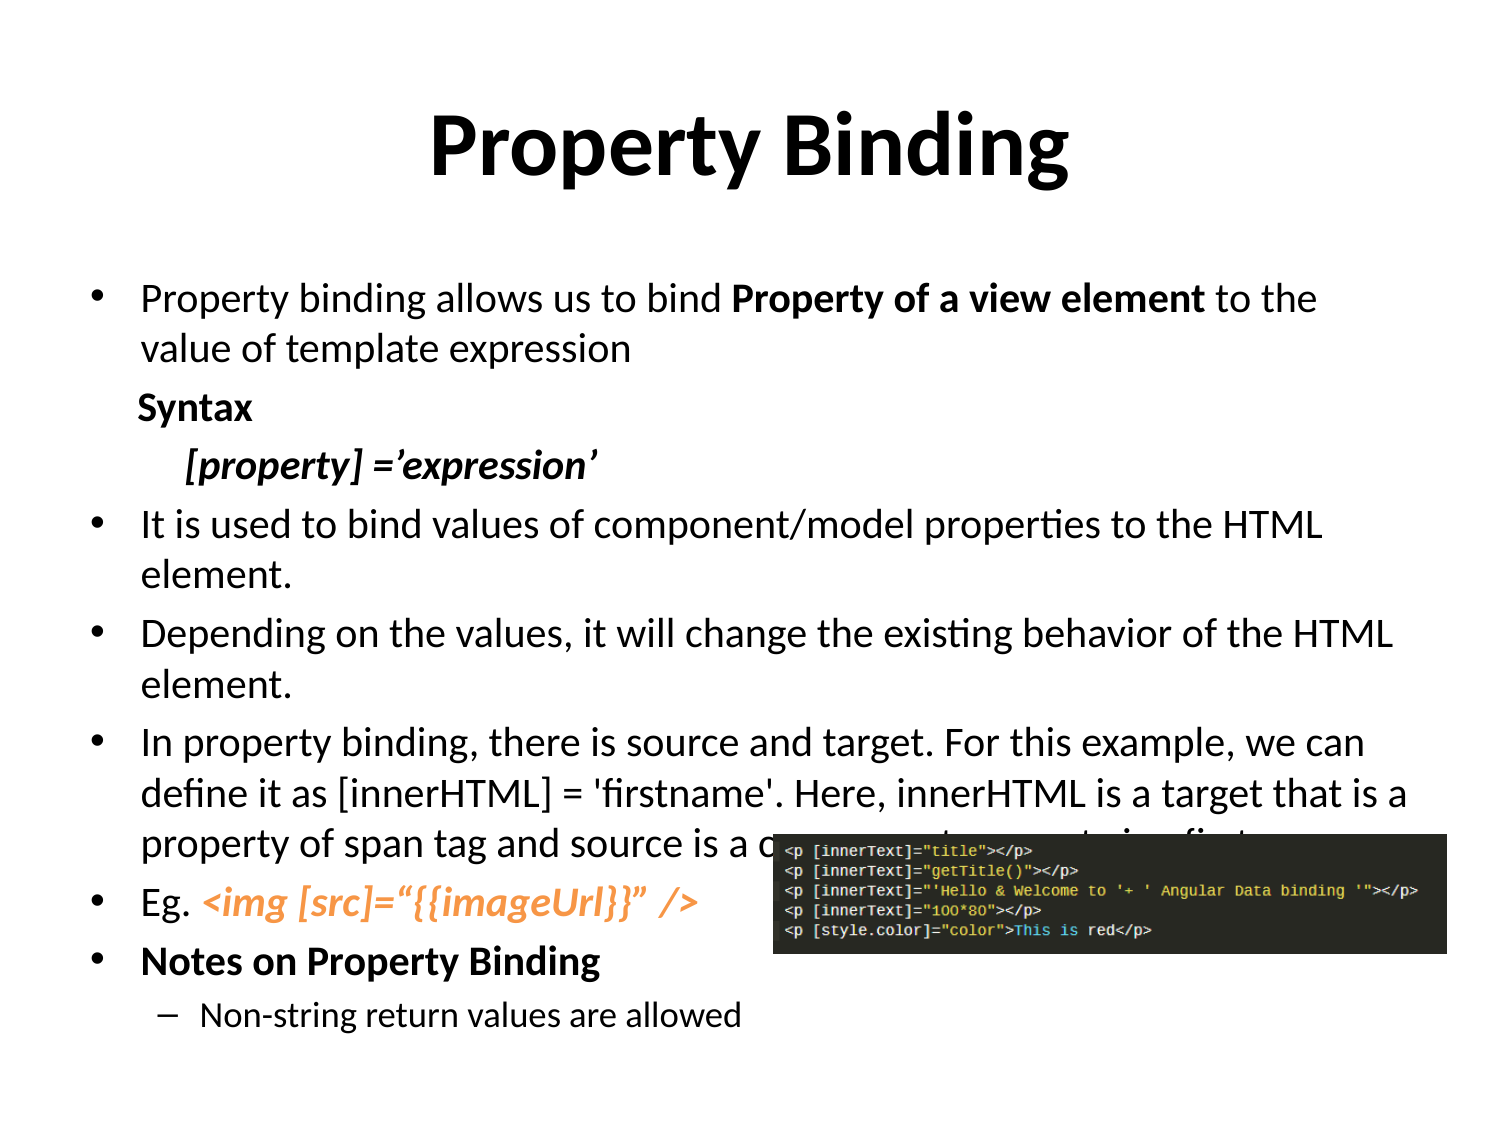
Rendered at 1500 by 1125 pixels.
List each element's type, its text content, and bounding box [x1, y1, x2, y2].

title Property Binding [75, 45, 1425, 233]
list Property binding allows us to bind Property of a view element to the value of template expression Syntax [property] =’expression’ It is used to bind values of component/model properties to the HTML element. Depending on the values, it will change the existing behavior of the HTML element. In property binding, there is source and target. For this example, we can define it as [innerHTML] = 'firstname'. Here, innerHTML is a target that is a property of span tag and source is a component property i.e. firstname. Eg. <img [src]=“{{imageUrl}}” /> Notes on Property Binding Non-string return values are allowed [75, 262, 1425, 1106]
picture [773, 833, 1448, 954]
